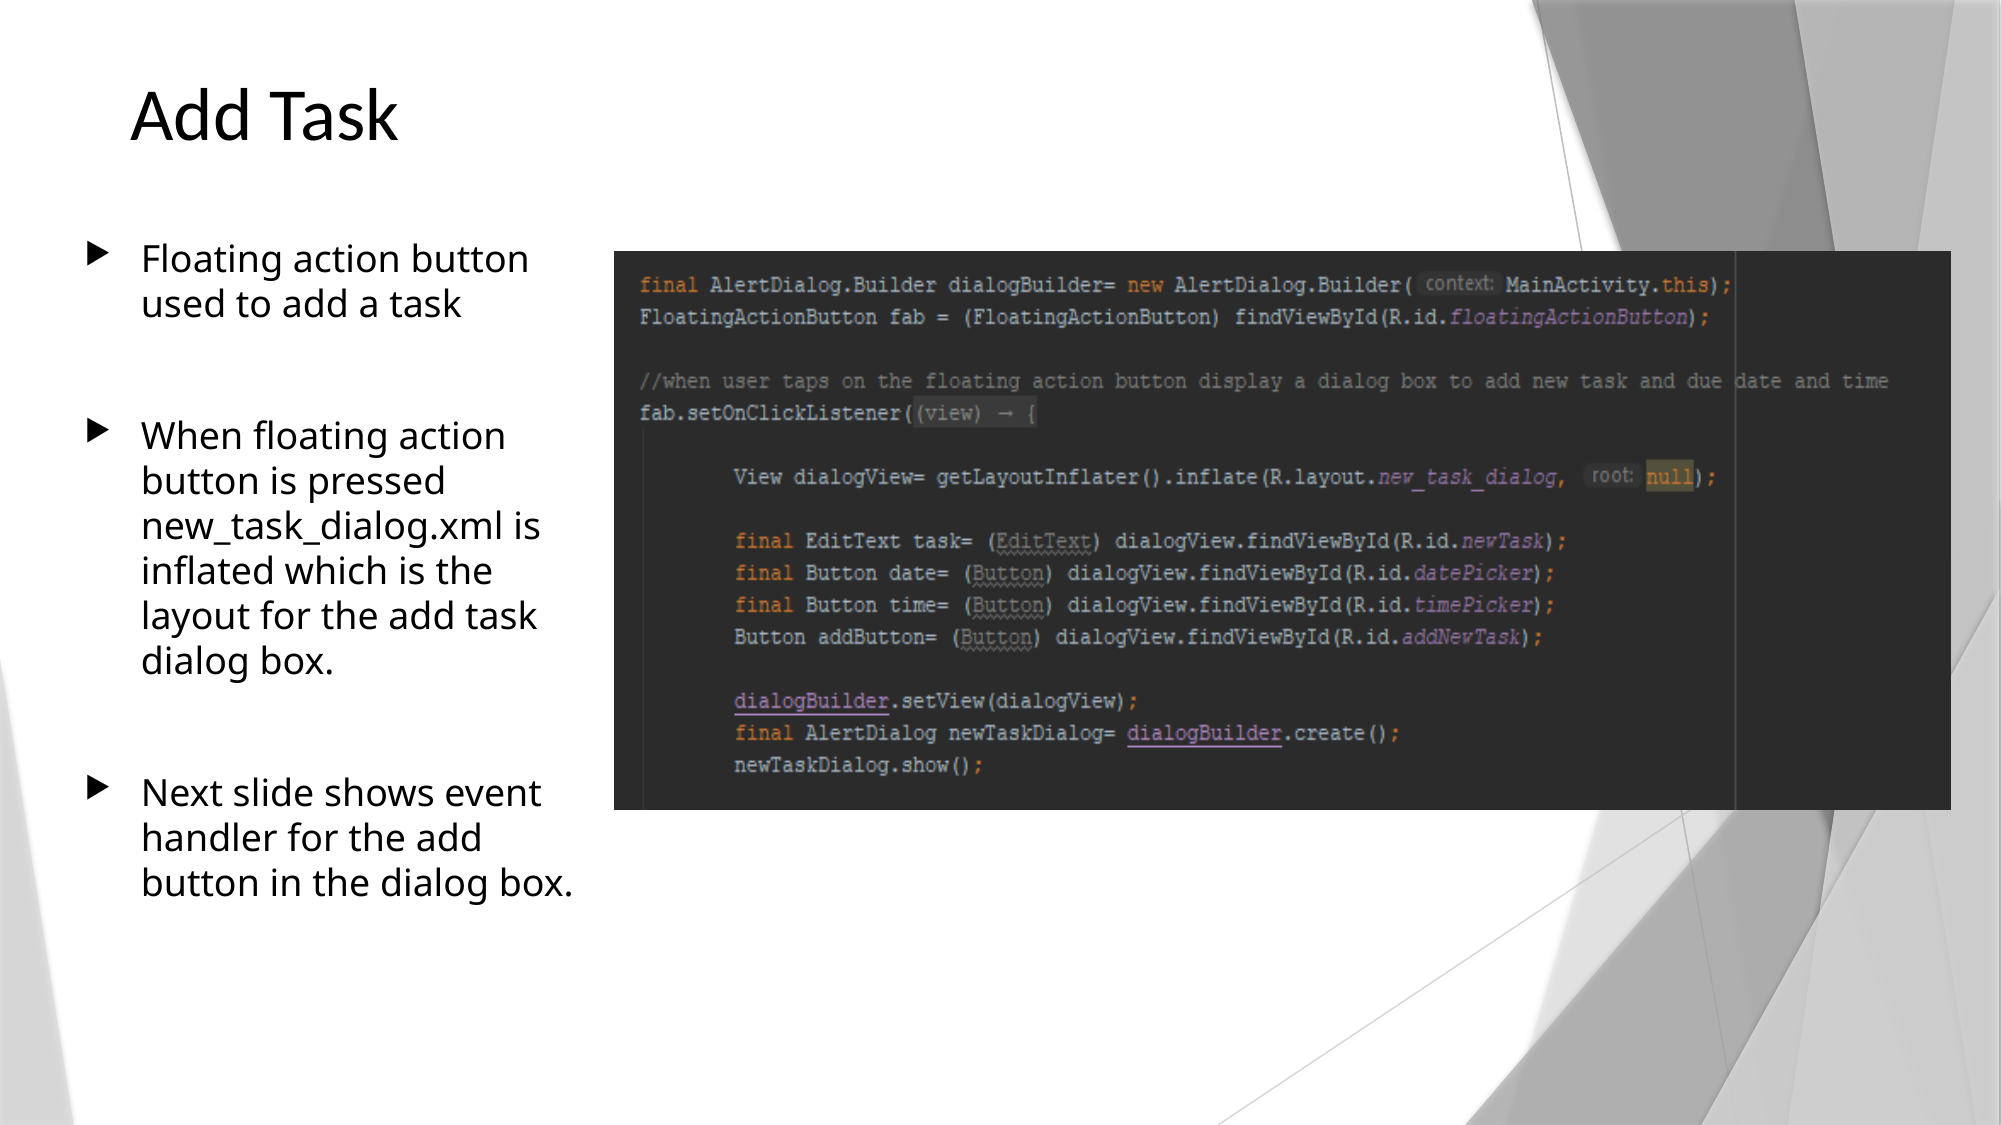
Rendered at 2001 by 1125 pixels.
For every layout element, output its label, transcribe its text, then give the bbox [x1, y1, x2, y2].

picture [613, 250, 1951, 810]
text_box Floating action button used to add a task When floating action button is pressed new_task_dialog.xml is inflated which is the layout for the add task dialog box. Next slide shows event handler for the add button in the dialog box. [69, 227, 615, 964]
text_box Add Task [115, 58, 1526, 250]
text_box [69, 818, 780, 1053]
